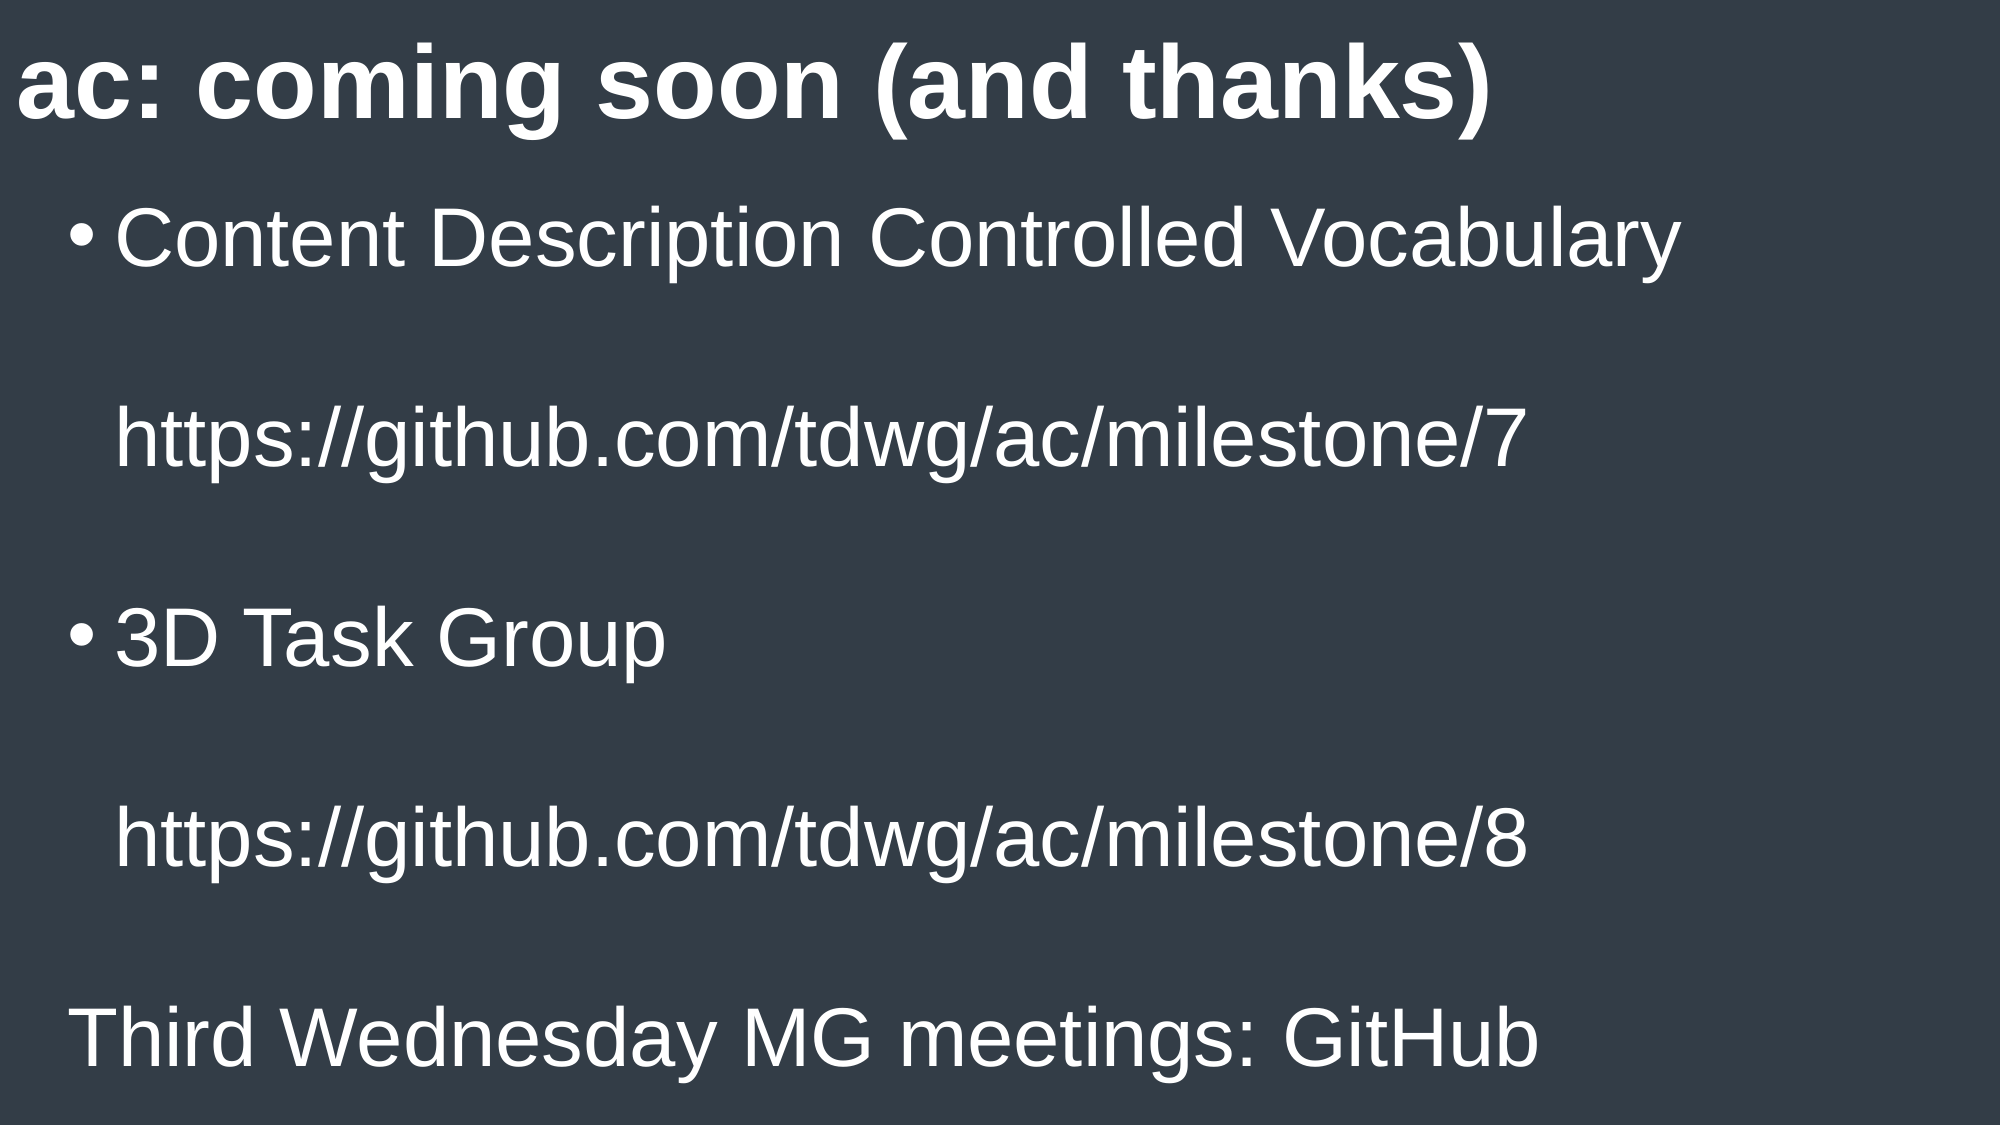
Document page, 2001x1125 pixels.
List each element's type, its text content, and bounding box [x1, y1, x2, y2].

text_box Content Description Controlled Vocabulary https://github.com/tdwg/ac/milestone/7 3D Task Group https://github.com/tdwg/ac/milestone/8 Third Wednesday MG meetings: GitHub [52, 175, 1876, 1091]
title ac: coming soon (and thanks) [16, 12, 1947, 136]
